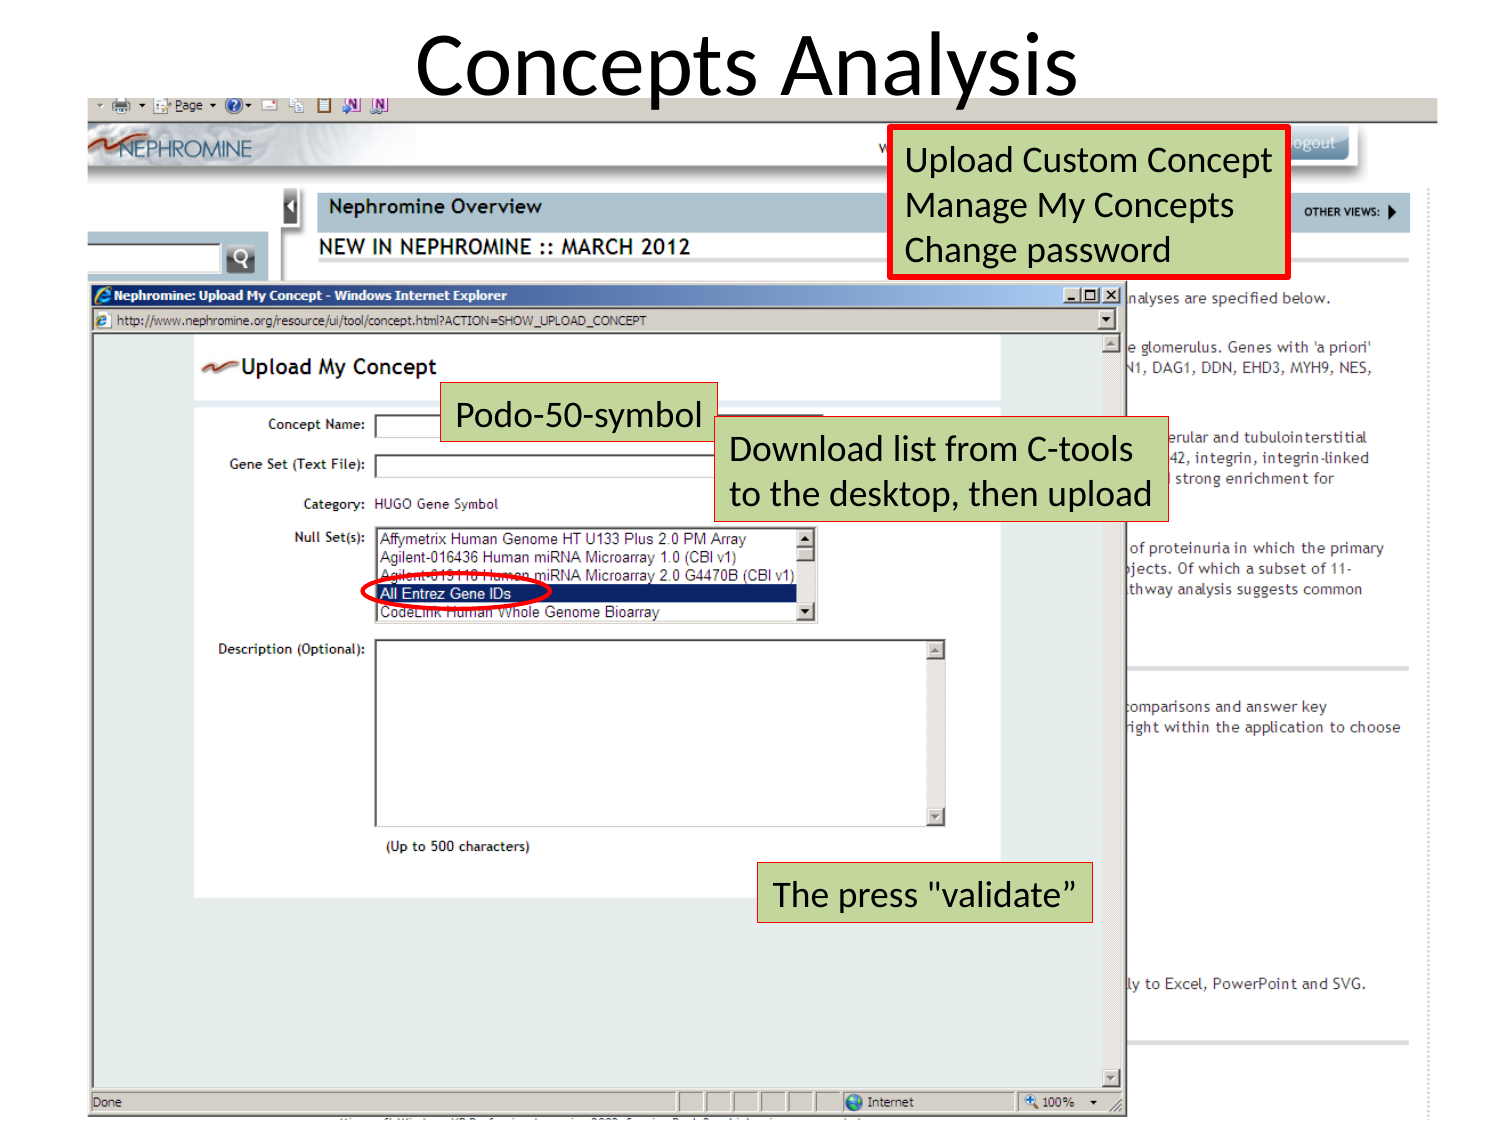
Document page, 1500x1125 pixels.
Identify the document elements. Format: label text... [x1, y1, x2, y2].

picture [87, 97, 1438, 1120]
text_box Concepts Analysis [73, 0, 1424, 185]
